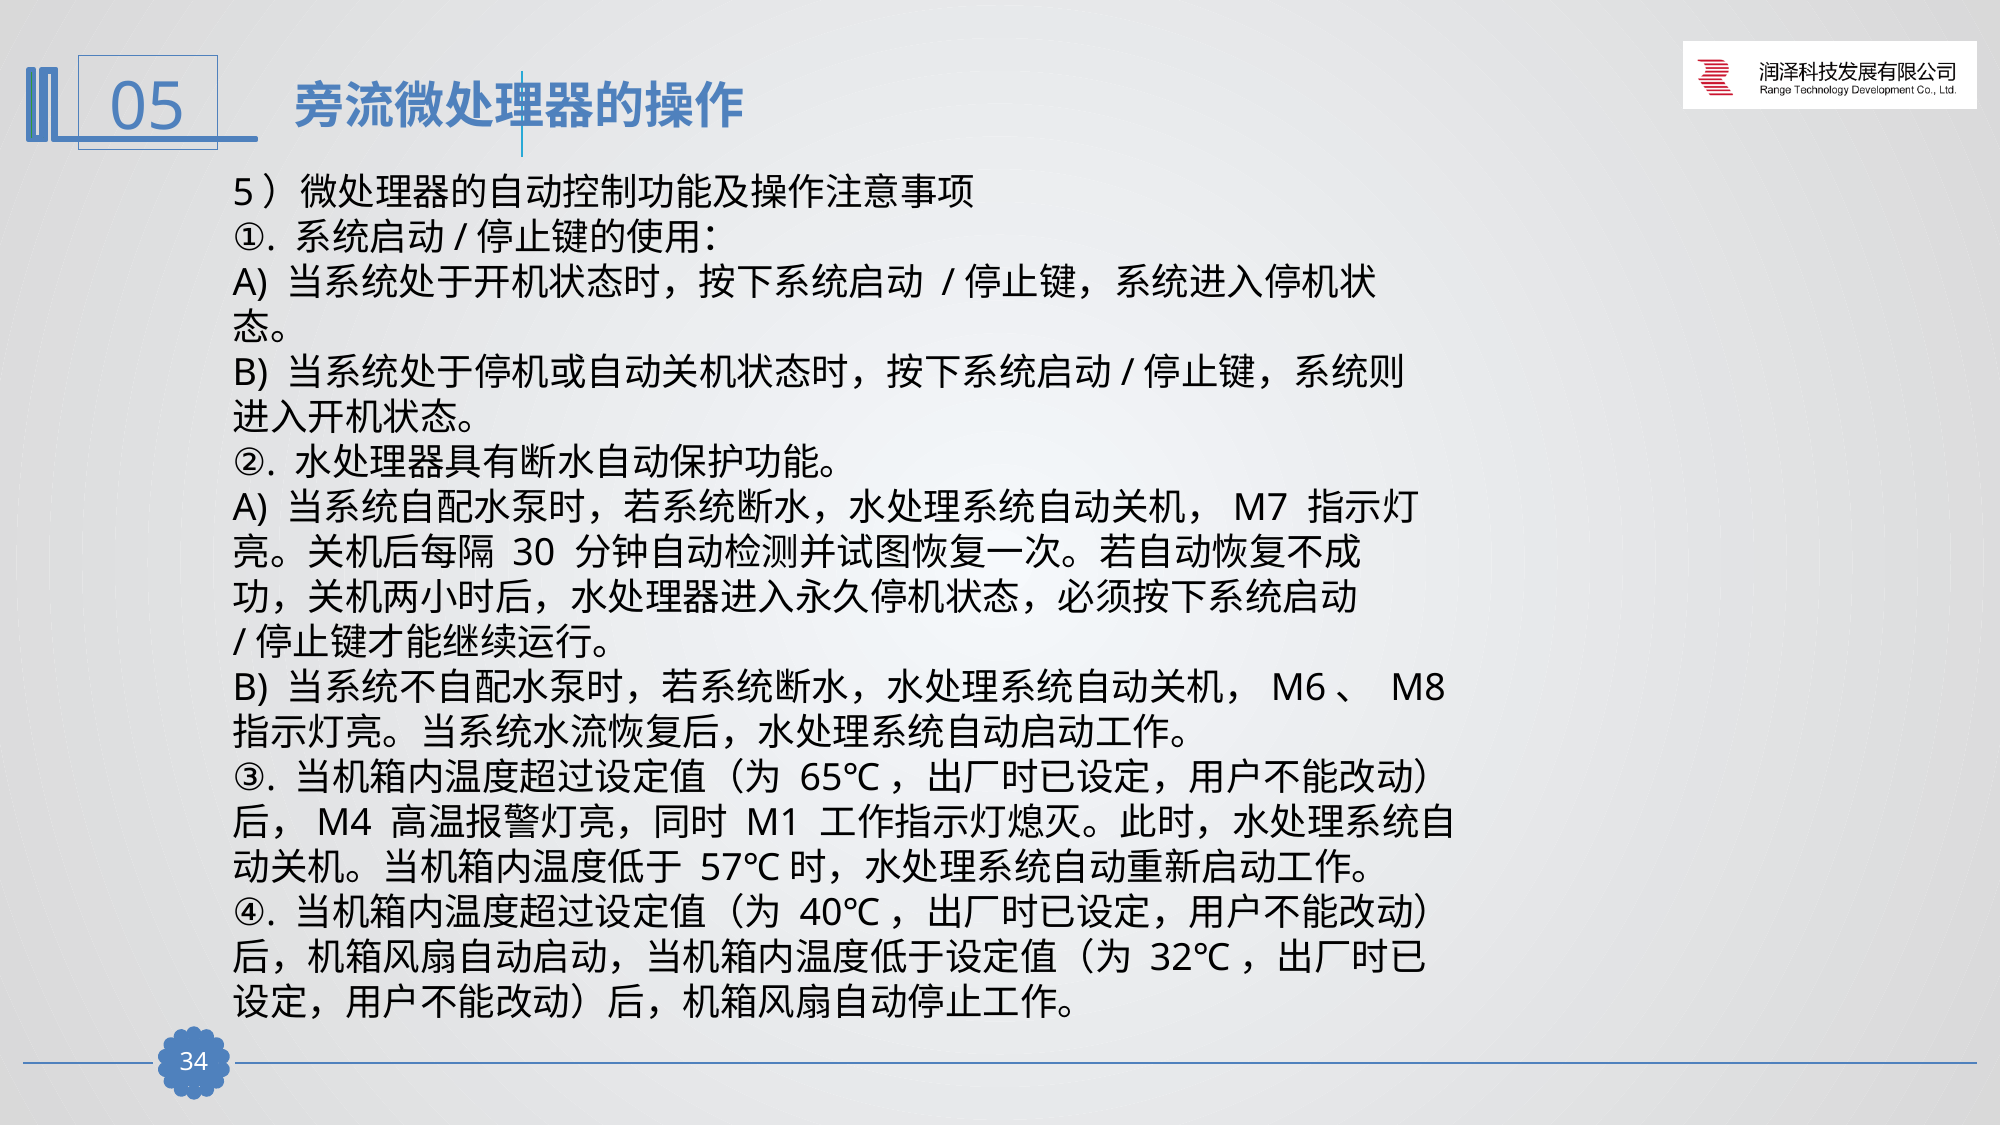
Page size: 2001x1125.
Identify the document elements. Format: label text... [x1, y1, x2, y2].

text_box 旁流微处理器的操作 [279, 66, 1733, 142]
slide_number 33 [169, 1039, 218, 1086]
text_box 5）微处理器的自动控制功能及操作注意事项 ①. 系统启动/停止键的使用： A) 当系统处于开机状态时，按下系统启动 /停止键，系统进入停机状 态。 B) 当系统处于停机或自动关机状态时，按下系统启动/停止键，系统则 进入开机状态。 ②. 水处理器具有断水自动保护功能。 A) 当系统自配水泵时，若系统断水，水处理系统自动关机，M7 指示灯 亮。关机后每隔 30 分钟自动检测并试图恢复一次。若自动恢复不成 功，关机两小时后，水处理器进入永久停机状态，必须按下系统启动 /停止键才能继续运行。 B) 当系统不自配水泵时，若系统断水，水处理系统自动关机，M6、 M8 指示灯亮。当系统水流恢复后，水处理系统自动启动工作。 ③. 当机箱内温度超过设定值（为 65℃，出厂时已设定，用户不能改动） 后，M4 高温报警灯亮，同时 M1 工作指示灯熄灭。此时，水处理系统自 动关机。当机箱内温度低于 57℃时，水处理系统自动重新启动工作。 ④. 当机箱内温度超过设定值（为 40℃，出厂时已设定，用户不能改动） 后，机箱风扇自动启动，当机箱内温度低于设定值（为 32℃，出厂时已 设定，用户不能改动）后，机箱风扇自动停止工作。 [217, 160, 1935, 1031]
picture [1683, 41, 1977, 109]
